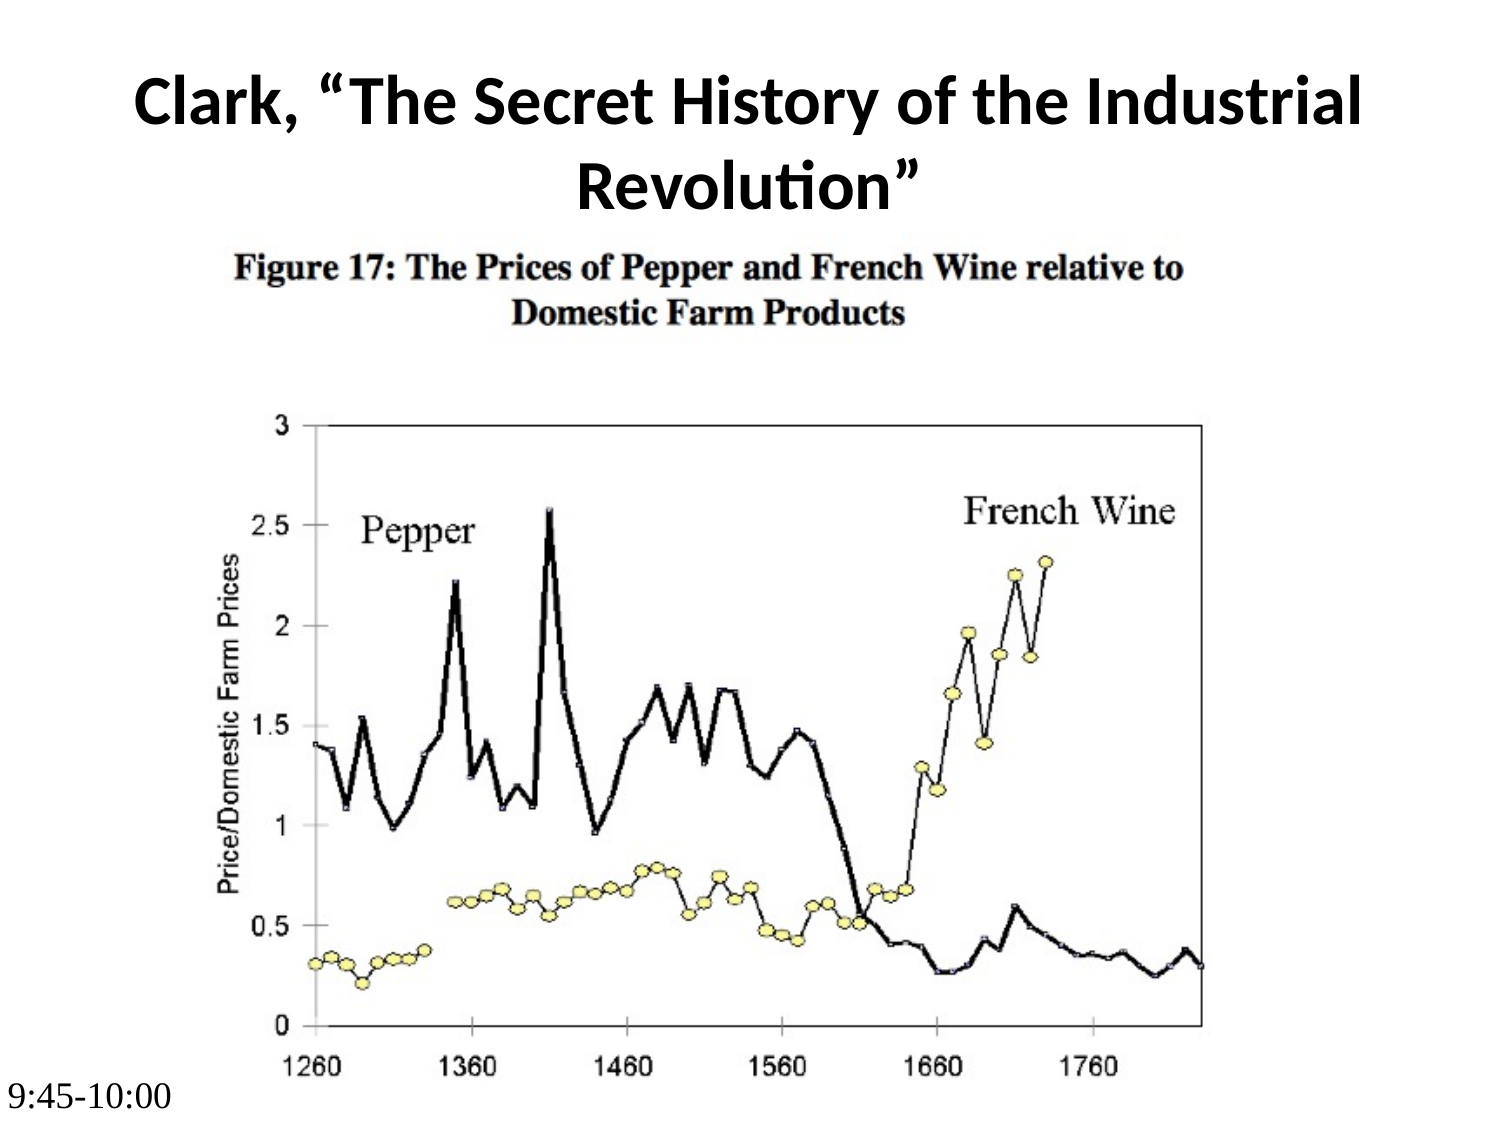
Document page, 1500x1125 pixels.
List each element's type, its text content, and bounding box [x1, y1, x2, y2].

title Clark, “The Secret History of the Industrial Revolution” [74, 44, 1426, 234]
text_box 9:45-10:00 [0, 1064, 266, 1124]
picture [180, 232, 1236, 1098]
